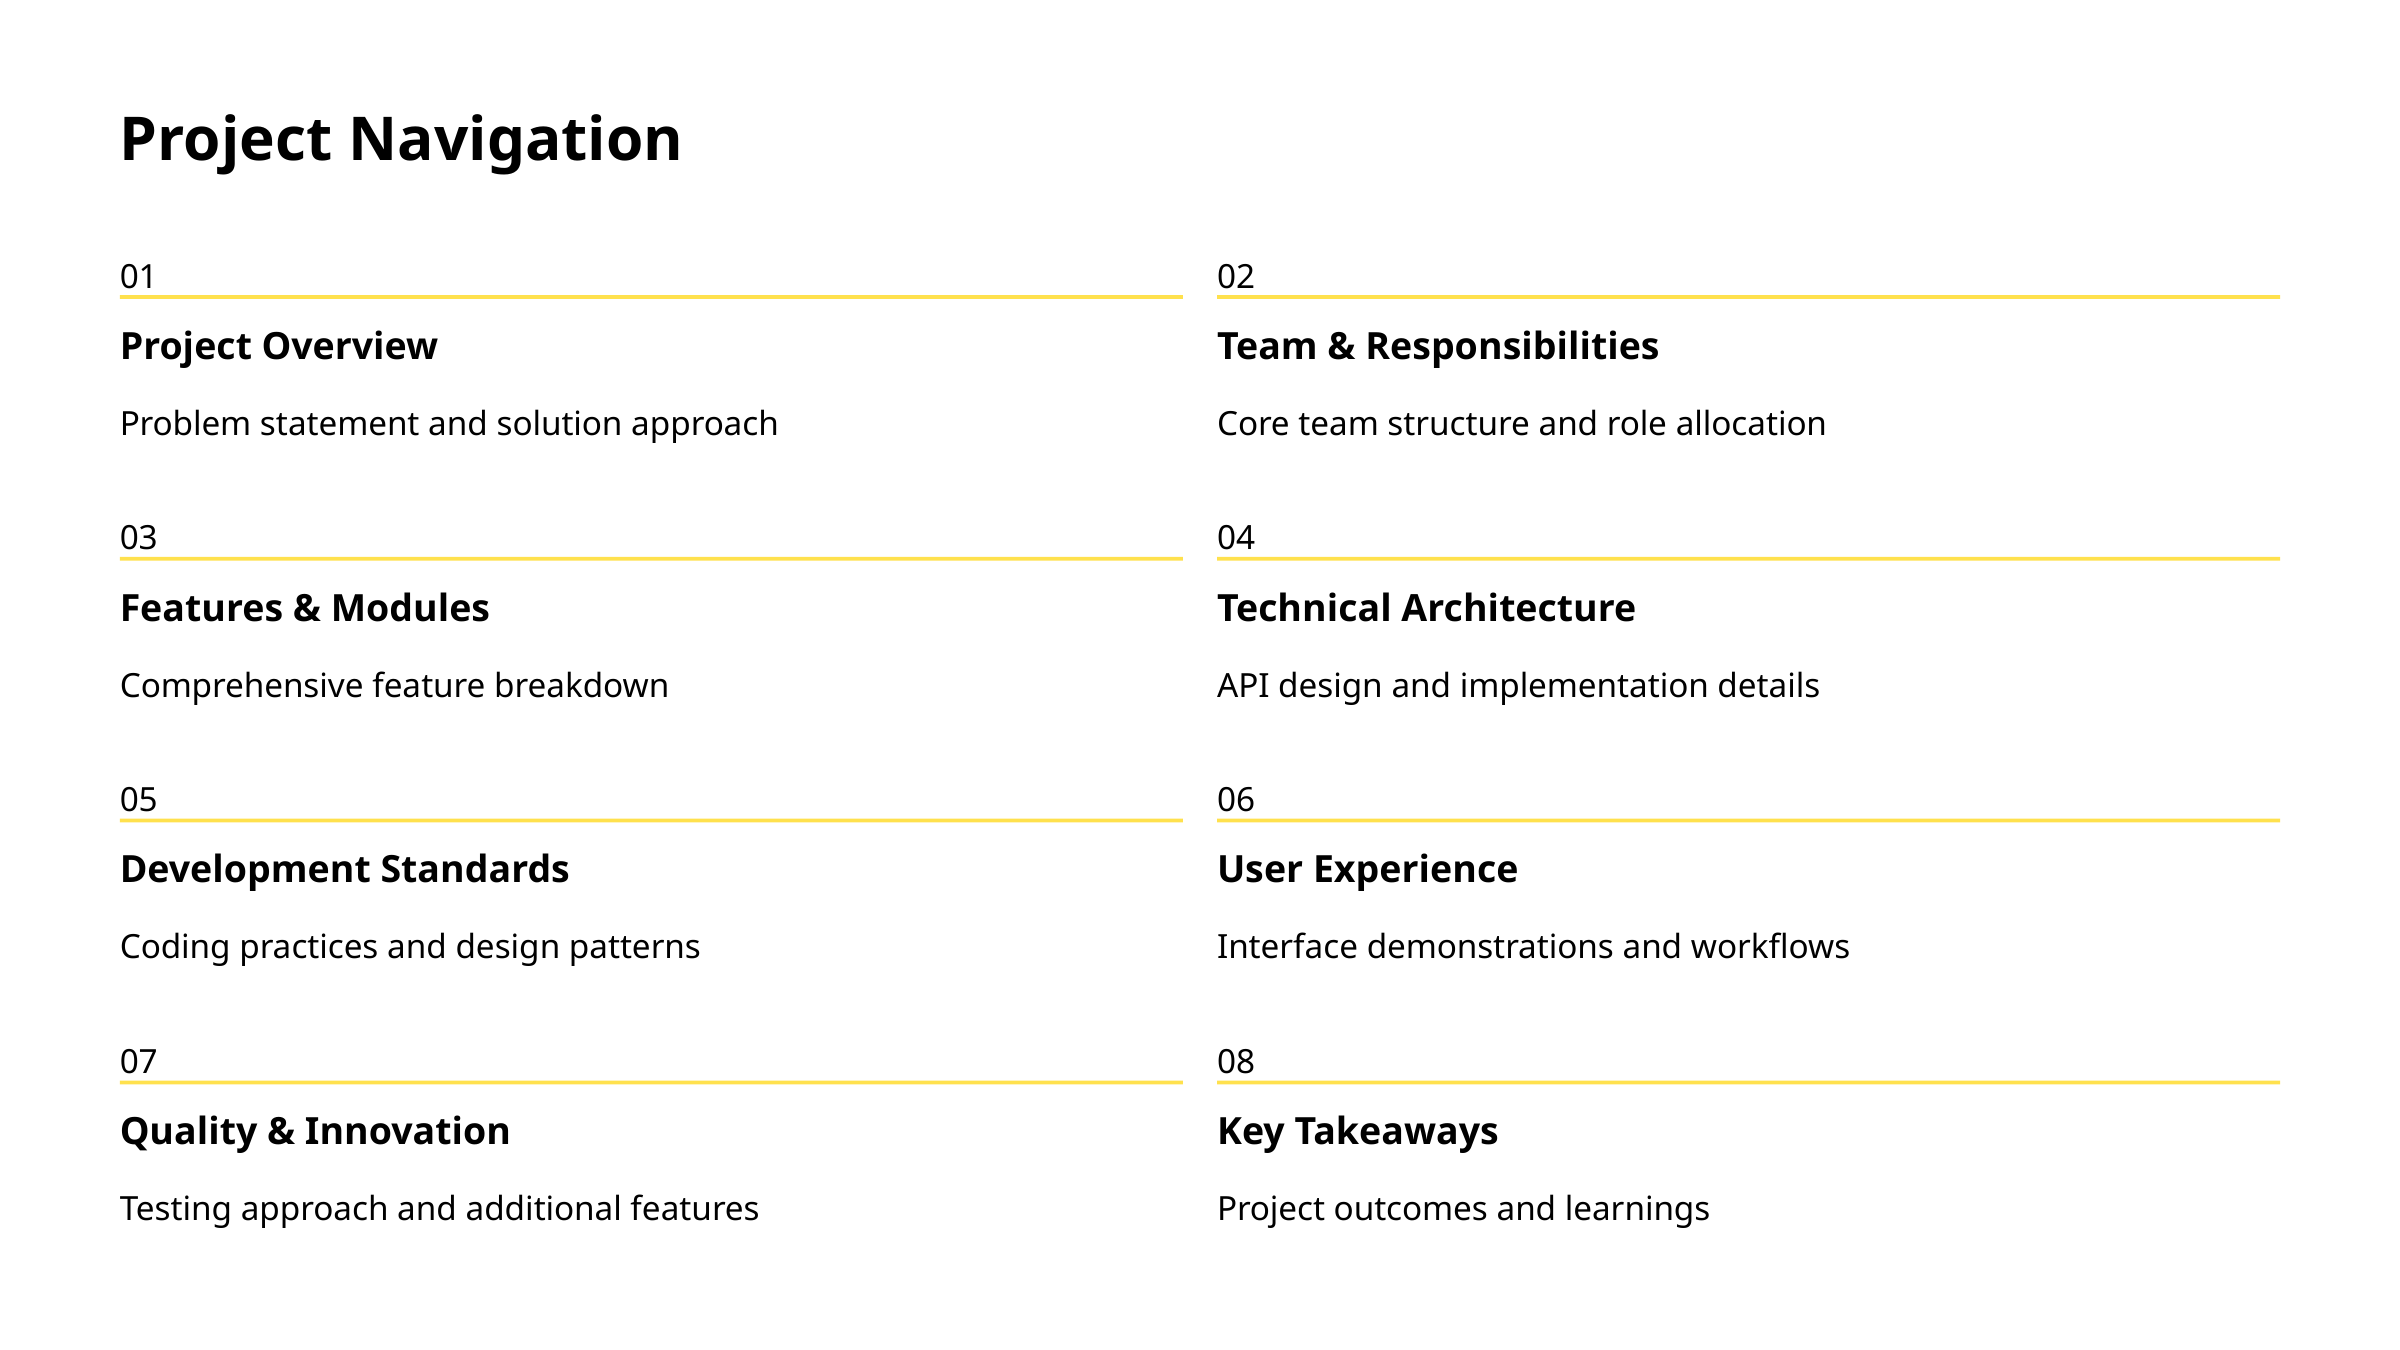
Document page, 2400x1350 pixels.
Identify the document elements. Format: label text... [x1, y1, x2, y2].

text_box Features & Modules [119, 581, 515, 630]
text_box Quality & Innovation [119, 1105, 528, 1153]
text_box API design and implementation details [1217, 649, 2281, 705]
text_box Key Takeaways [1217, 1105, 1598, 1153]
text_box Project outcomes and learnings [1217, 1173, 2281, 1229]
text_box 04 [1217, 502, 1252, 546]
text_box [119, 818, 1183, 823]
text_box 02 [1217, 240, 1252, 284]
text_box [1217, 818, 2281, 823]
text_box [119, 556, 1183, 561]
text_box Project Overview [119, 319, 501, 368]
text_box [1217, 556, 2281, 561]
text_box Core team structure and role allocation [1217, 387, 2281, 443]
text_box Team & Responsibilities [1217, 319, 1682, 368]
text_box 01 [119, 240, 154, 284]
text_box [1217, 1080, 2281, 1085]
text_box Testing approach and additional features [119, 1173, 1183, 1229]
text_box User Experience [1217, 843, 1598, 891]
text_box Problem statement and solution approach [119, 387, 1183, 443]
text_box 05 [119, 764, 154, 808]
text_box Interface demonstrations and workflows [1217, 911, 2281, 967]
text_box [119, 295, 1183, 299]
text_box [1217, 295, 2281, 299]
text_box [119, 1080, 1183, 1085]
text_box Comprehensive feature breakdown [119, 649, 1183, 705]
text_box 07 [119, 1026, 154, 1070]
text_box Coding practices and design patterns [119, 911, 1183, 967]
text_box Development Standards [119, 843, 601, 891]
text_box 03 [119, 502, 154, 546]
text_box 06 [1217, 764, 1252, 808]
text_box Project Navigation [119, 96, 729, 173]
text_box 08 [1217, 1026, 1252, 1070]
text_box Technical Architecture [1217, 581, 1664, 630]
